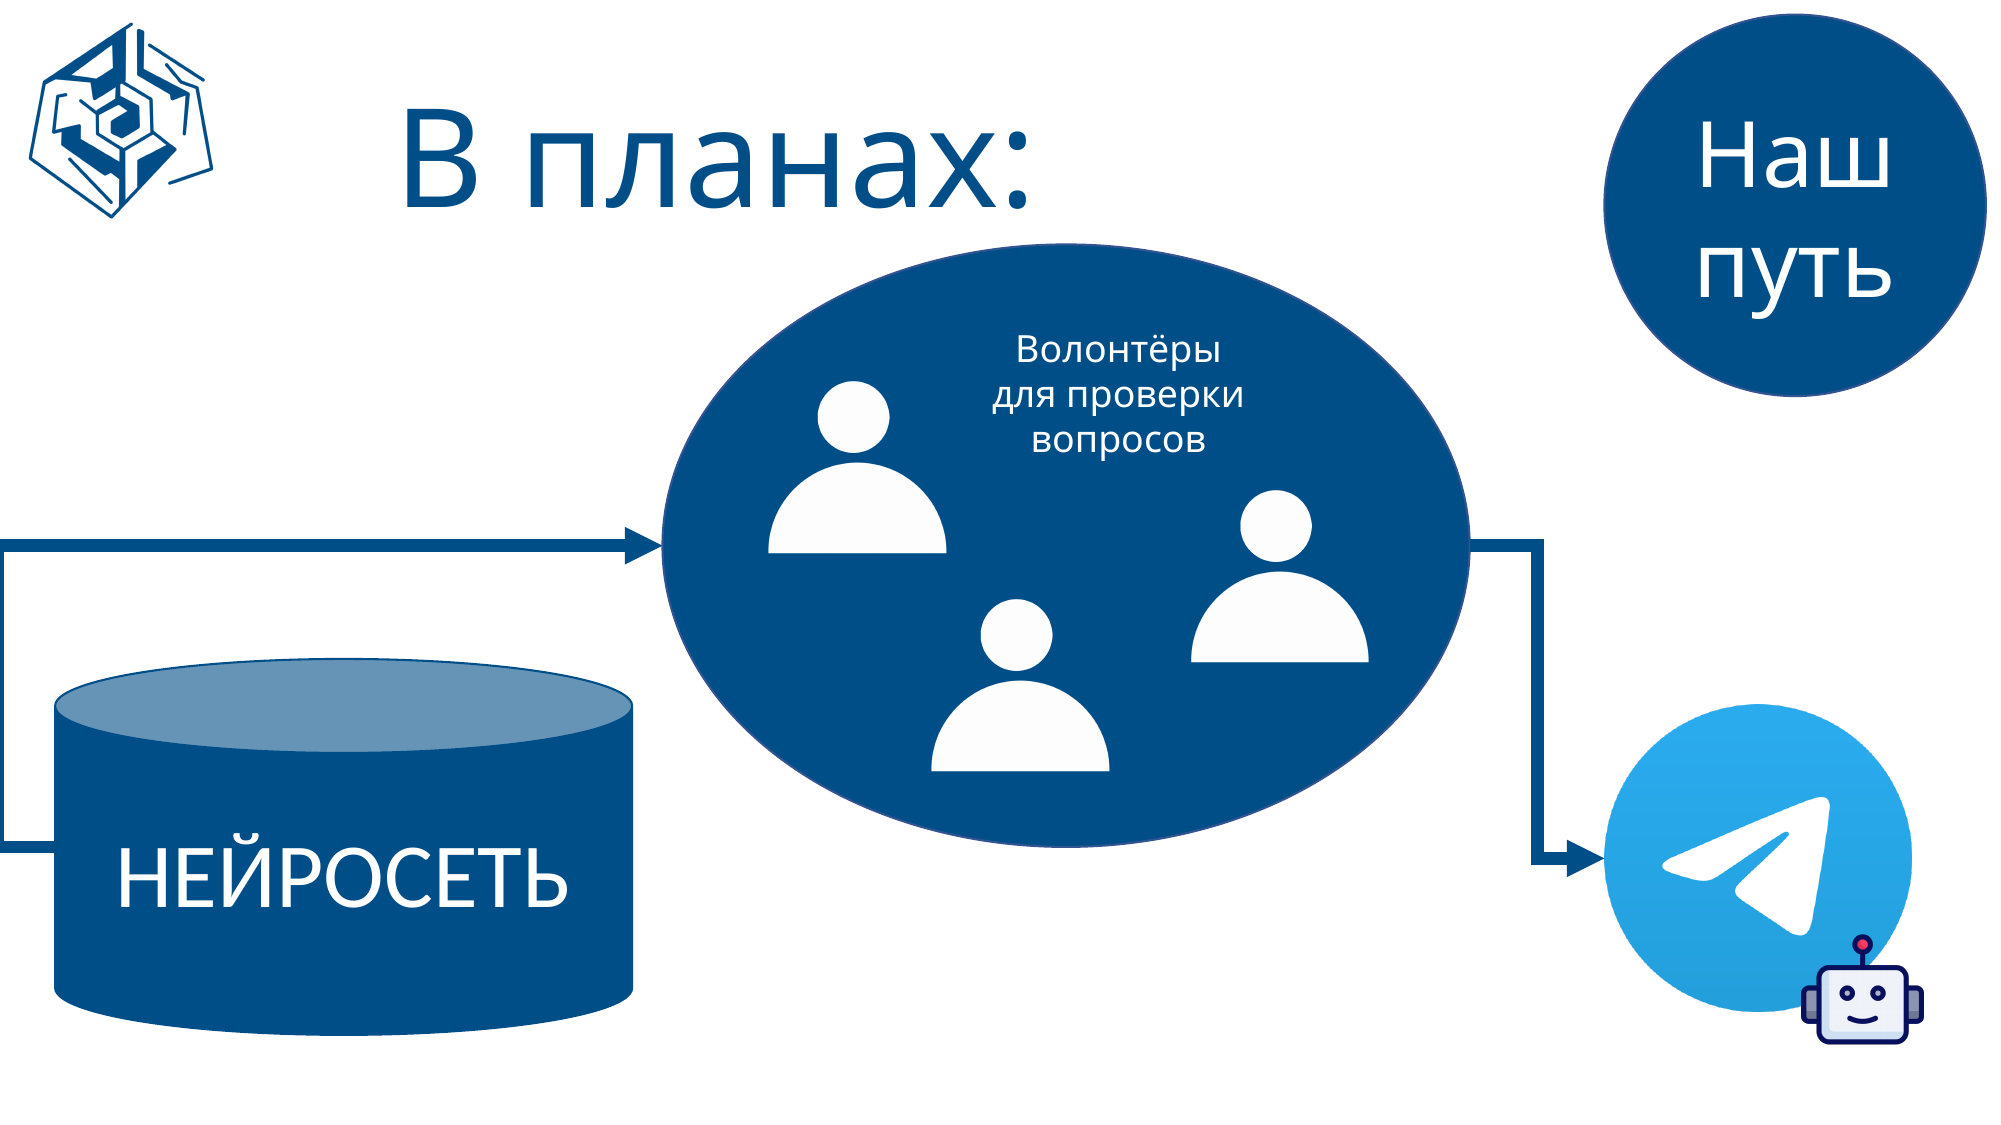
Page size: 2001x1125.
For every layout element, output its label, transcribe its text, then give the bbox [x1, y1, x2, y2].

text_box Наш путь [1603, 13, 1987, 398]
text_box В планах: [379, 62, 1052, 243]
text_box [1469, 545, 1605, 859]
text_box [446, 442, 560, 762]
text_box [662, 244, 1470, 847]
picture [0, 0, 242, 242]
text_box НЕЙРОСЕТЬ [54, 657, 634, 1036]
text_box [1604, 704, 1924, 1052]
